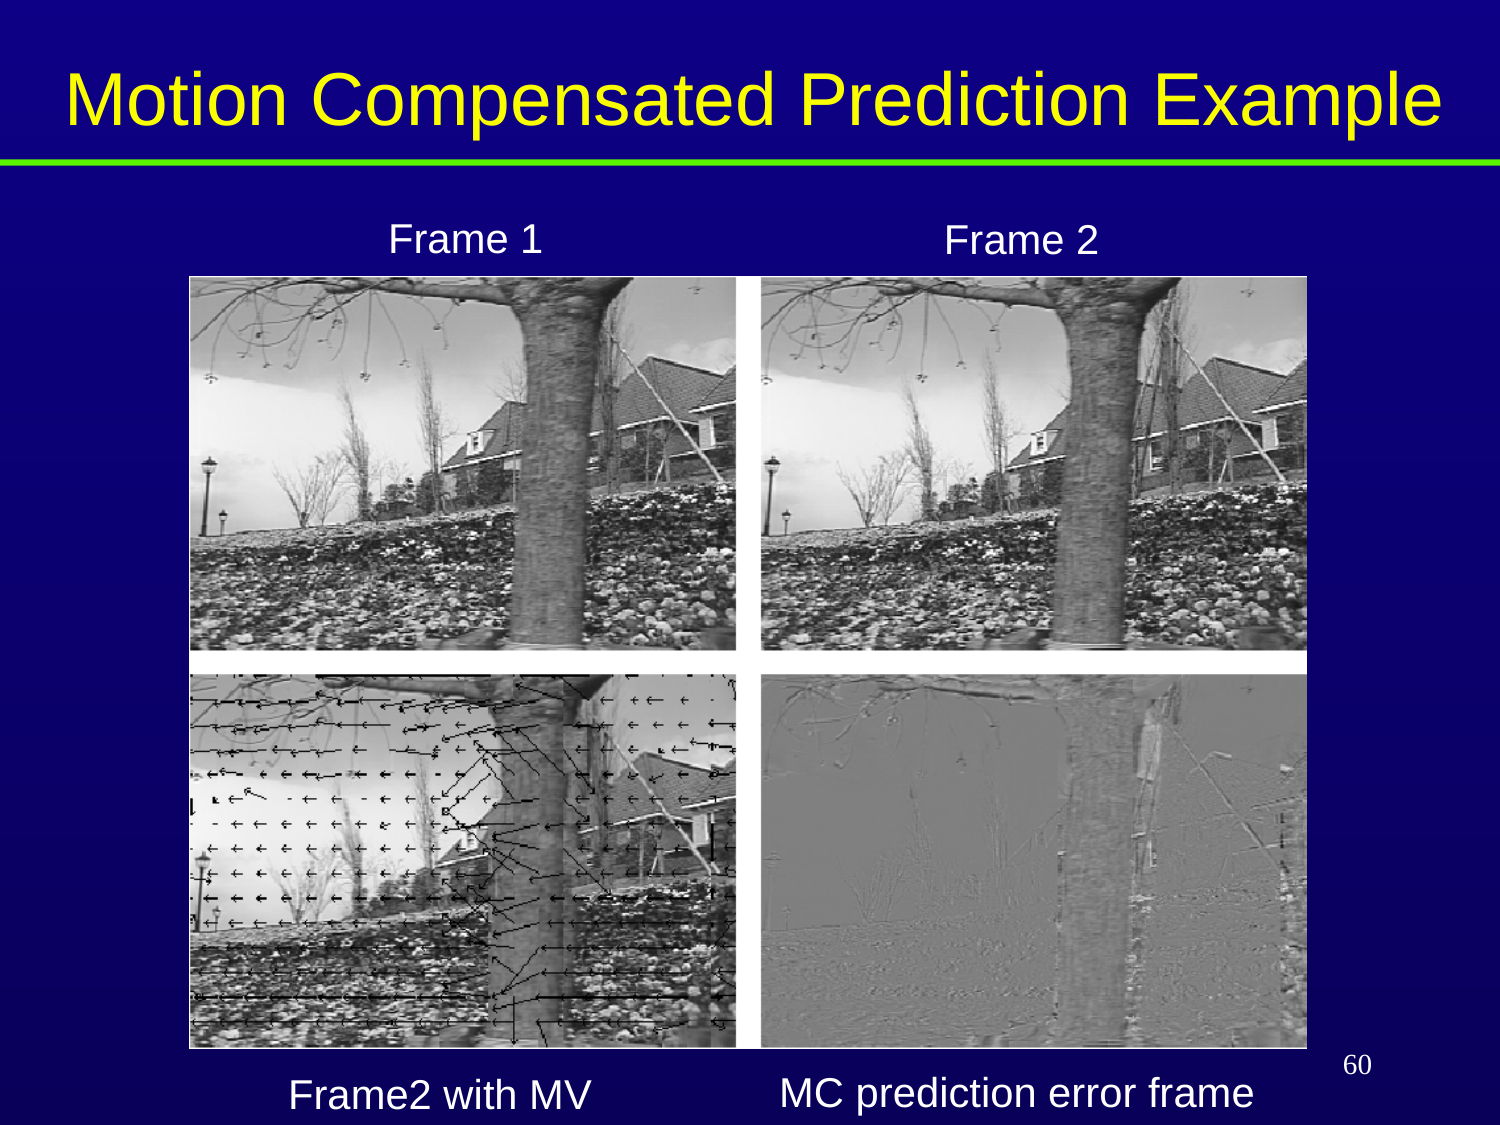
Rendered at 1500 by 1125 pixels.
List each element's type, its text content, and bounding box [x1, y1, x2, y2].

text_box Frame 1 [372, 203, 559, 269]
text_box MC prediction error frame [763, 1058, 1271, 1124]
slide_number 60 [1074, 1024, 1388, 1101]
text_box Motion Compensated Prediction Example [49, 42, 1500, 148]
picture [189, 276, 1307, 1049]
text_box Frame 2 [928, 204, 1115, 271]
text_box Frame2 with MV [273, 1059, 608, 1125]
